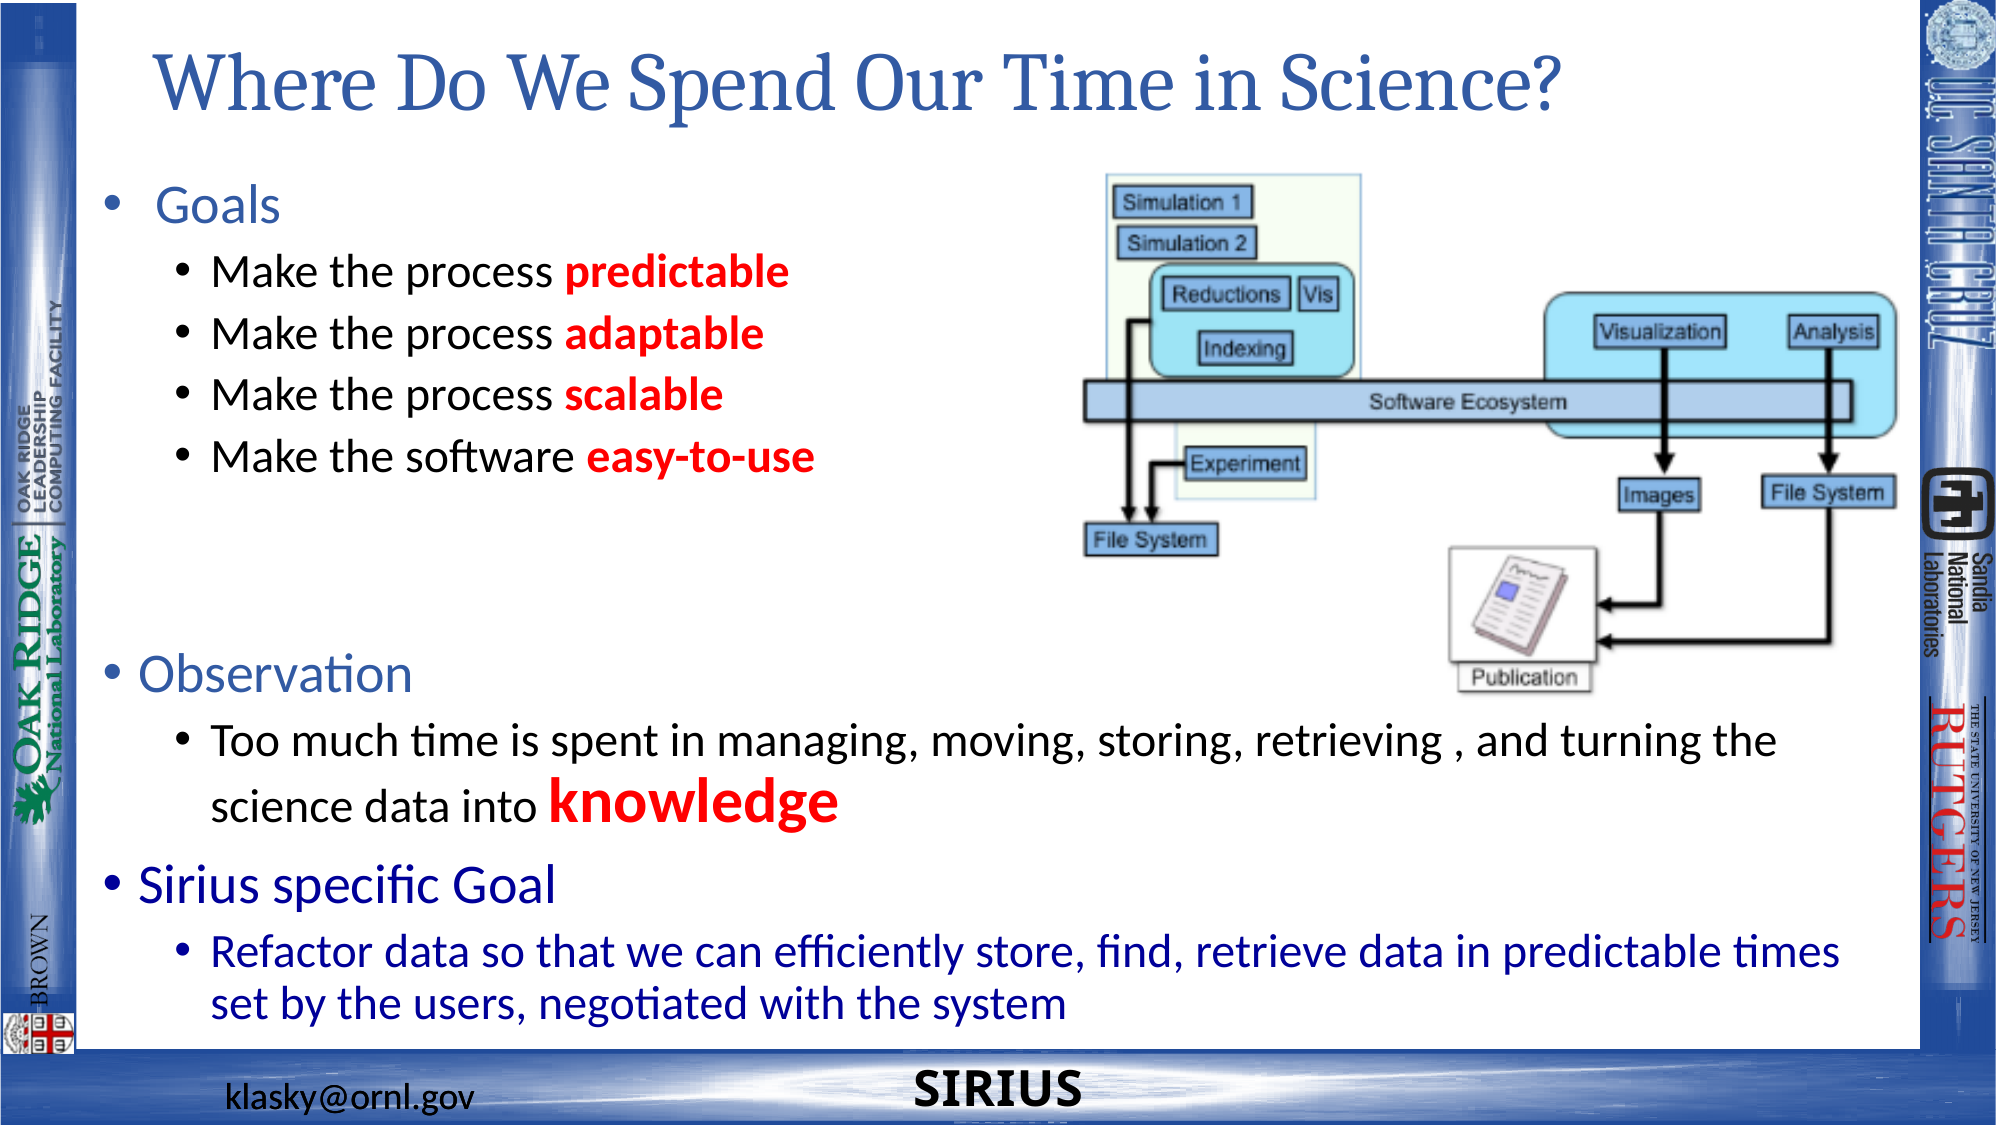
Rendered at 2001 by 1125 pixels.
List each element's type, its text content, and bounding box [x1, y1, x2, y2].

list Goals Make the process predictable Make the process adaptable Make the process scalable Make the software easy-to-use Observation Too much time is spent in managing, moving, storing, retrieving , and turning the science data into knowledge Sirius specific Goal Refactor data so that we can efficiently store, find, retrieve data in predictable times set by the users, negotiated with the system [87, 168, 1905, 1039]
picture [1927, 696, 1988, 943]
picture [1079, 172, 1900, 700]
picture [4, 898, 74, 1054]
title Where Do We Spend Our Time in Science? [137, 19, 1863, 149]
picture [1921, 0, 1995, 348]
picture [12, 301, 66, 825]
picture [1921, 465, 1996, 660]
